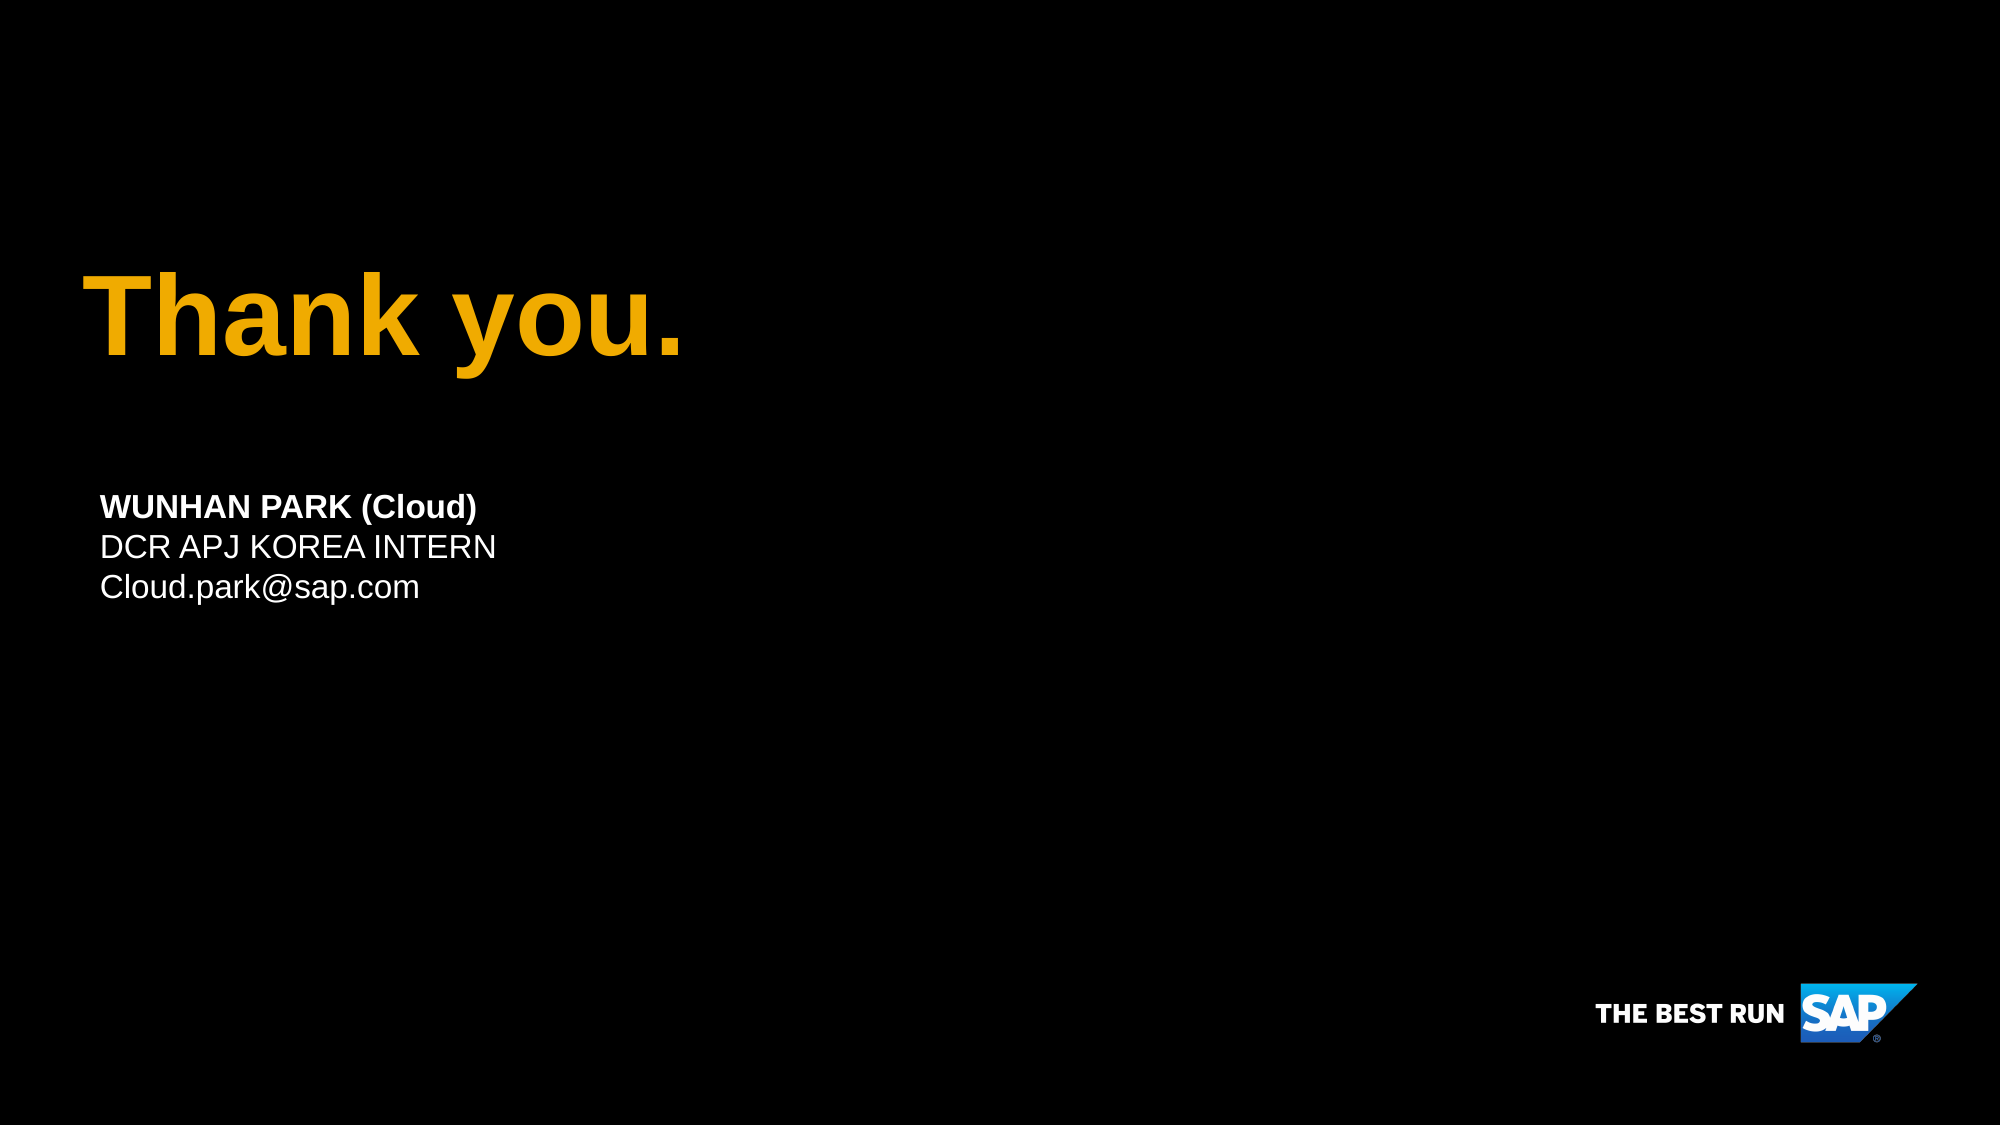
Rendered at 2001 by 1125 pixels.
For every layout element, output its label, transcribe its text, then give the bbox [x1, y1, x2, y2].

title Thank you. [82, 240, 1001, 393]
list WUNHAN PARK (Cloud) DCR APJ KOREA INTERN Cloud.park@sap.com [99, 485, 1018, 896]
picture [1595, 983, 1918, 1043]
